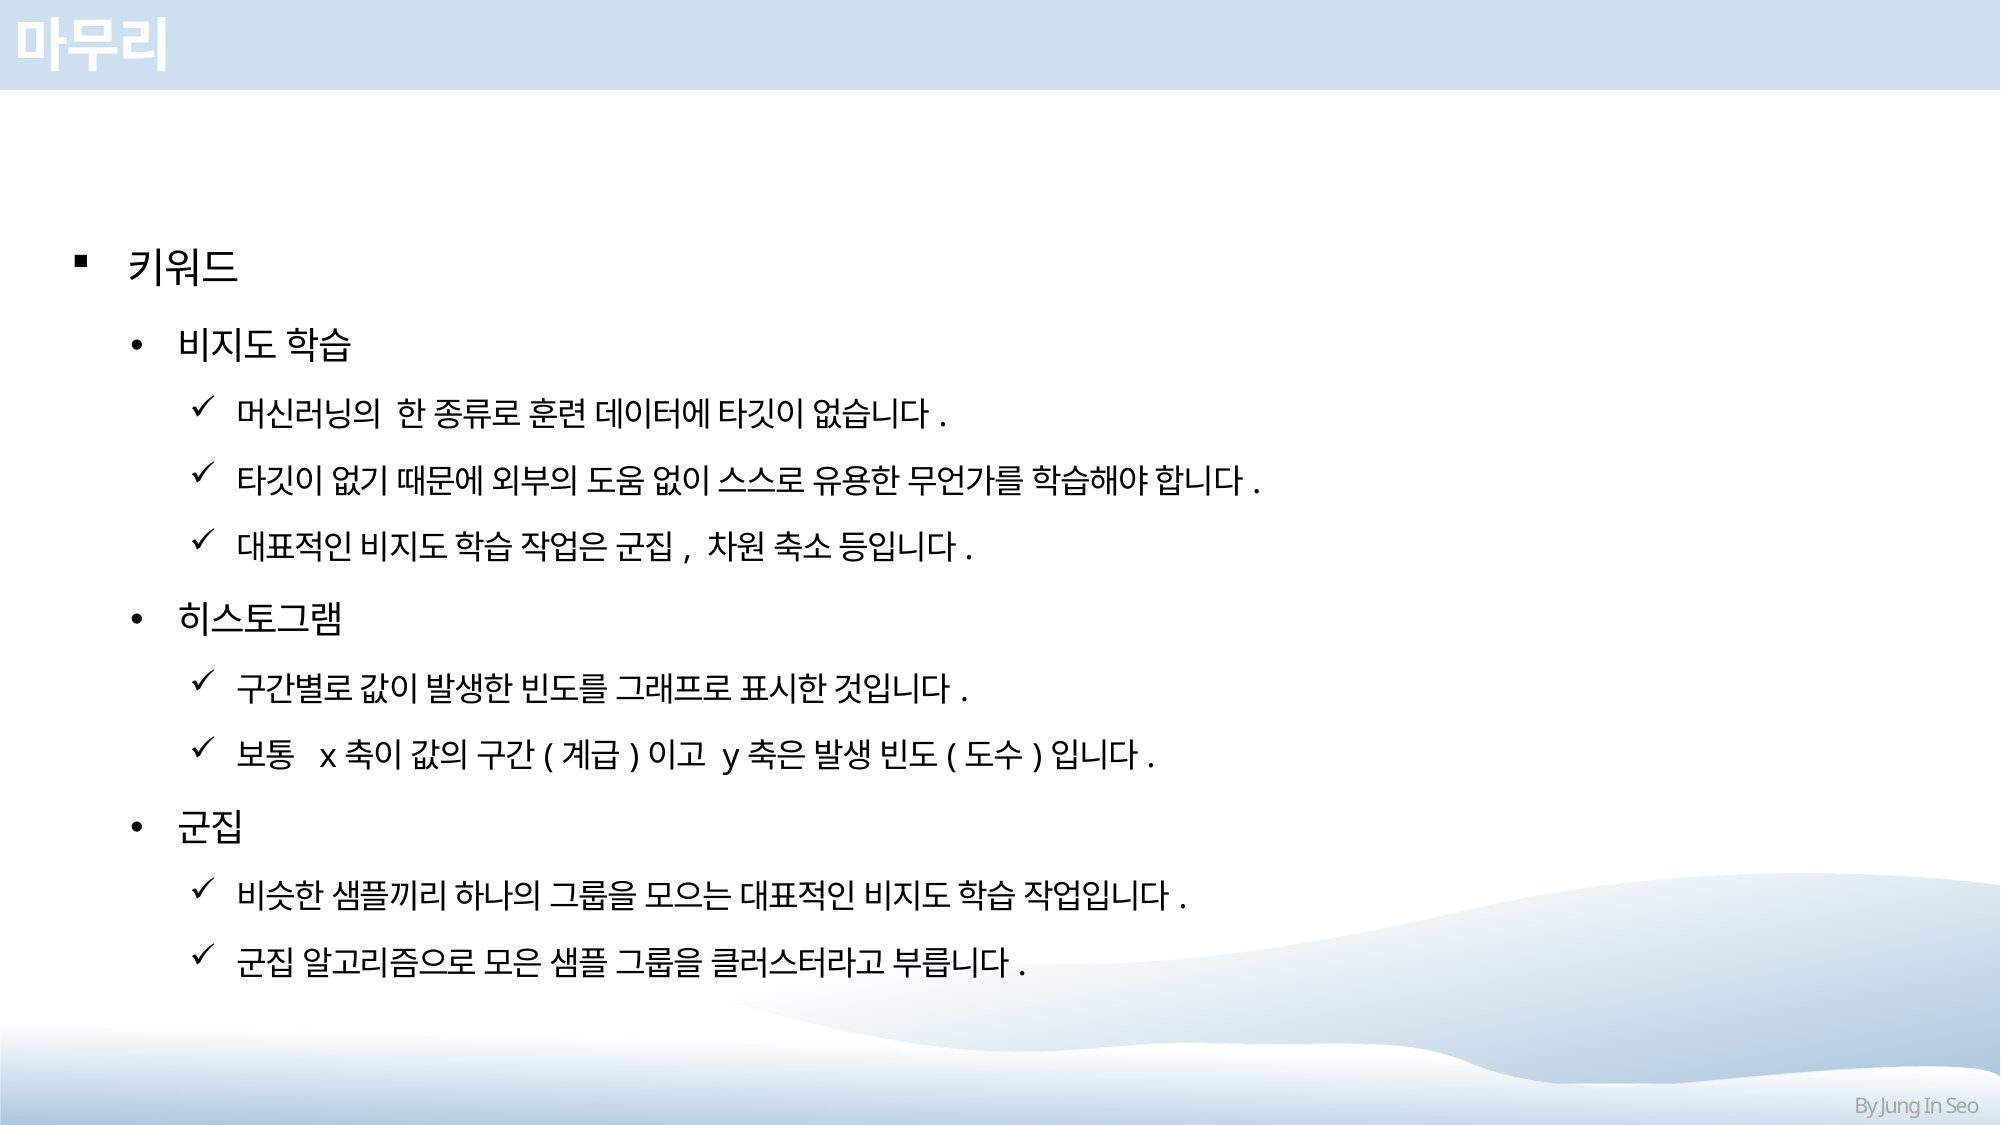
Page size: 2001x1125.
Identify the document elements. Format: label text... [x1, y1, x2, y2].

title 마무리 [0, 0, 941, 90]
list 키워드 비지도 학습 머신러닝의 한 종류로 훈련 데이터에 타깃이 없습니다. 타깃이 없기 때문에 외부의 도움 없이 스스로 유용한 무언가를 학습해야 합니다. 대표적인 비지도 학습 작업은 군집, 차원 축소 등입니다. 히스토그램 구간별로 값이 발생한 빈도를 그래프로 표시한 것입니다. 보통 x축이 값의 구간(계급)이고 y축은 발생 빈도(도수)입니다. 군집 비슷한 샘플끼리 하나의 그룹을 모으는 대표적인 비지도 학습 작업입니다. 군집 알고리즘으로 모은 샘플 그룹을 클러스터라고 부릅니다. [56, 209, 1945, 1035]
